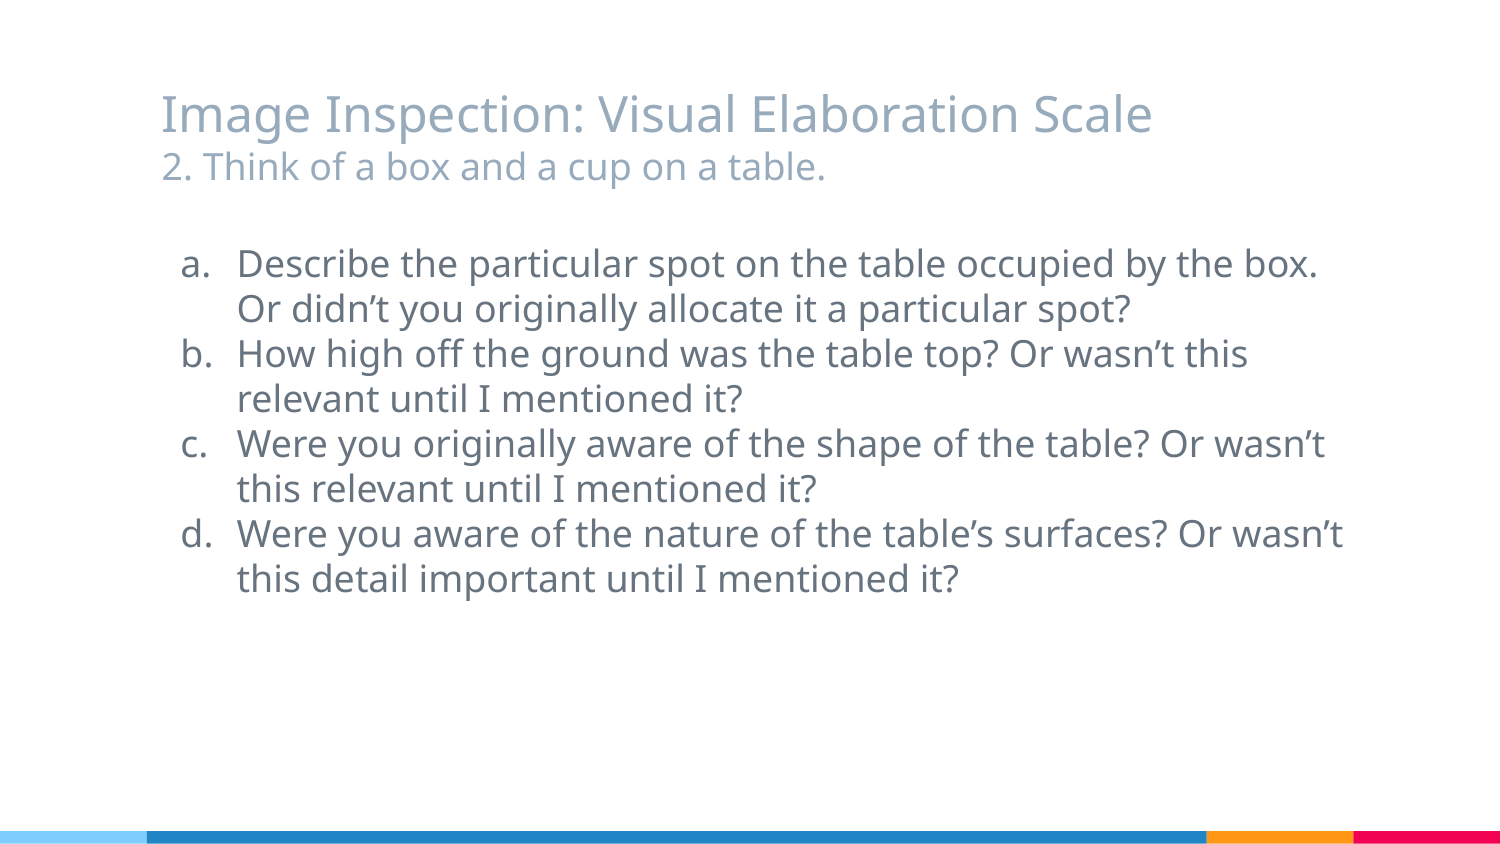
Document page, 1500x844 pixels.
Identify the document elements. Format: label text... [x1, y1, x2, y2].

list Describe the particular spot on the table occupied by the box. Or didn’t you originally allocate it a particular spot? How high off the ground was the table top? Or wasn’t this relevant until I mentioned it? Were you originally aware of the shape of the table? Or wasn’t this relevant until I mentioned it? Were you aware of the nature of the table’s surfaces? Or wasn’t this detail important until I mentioned it? [146, 225, 1377, 809]
title Image Inspection: Visual Elaboration Scale 2. Think of a box and a cup on a table. [146, 33, 1207, 203]
